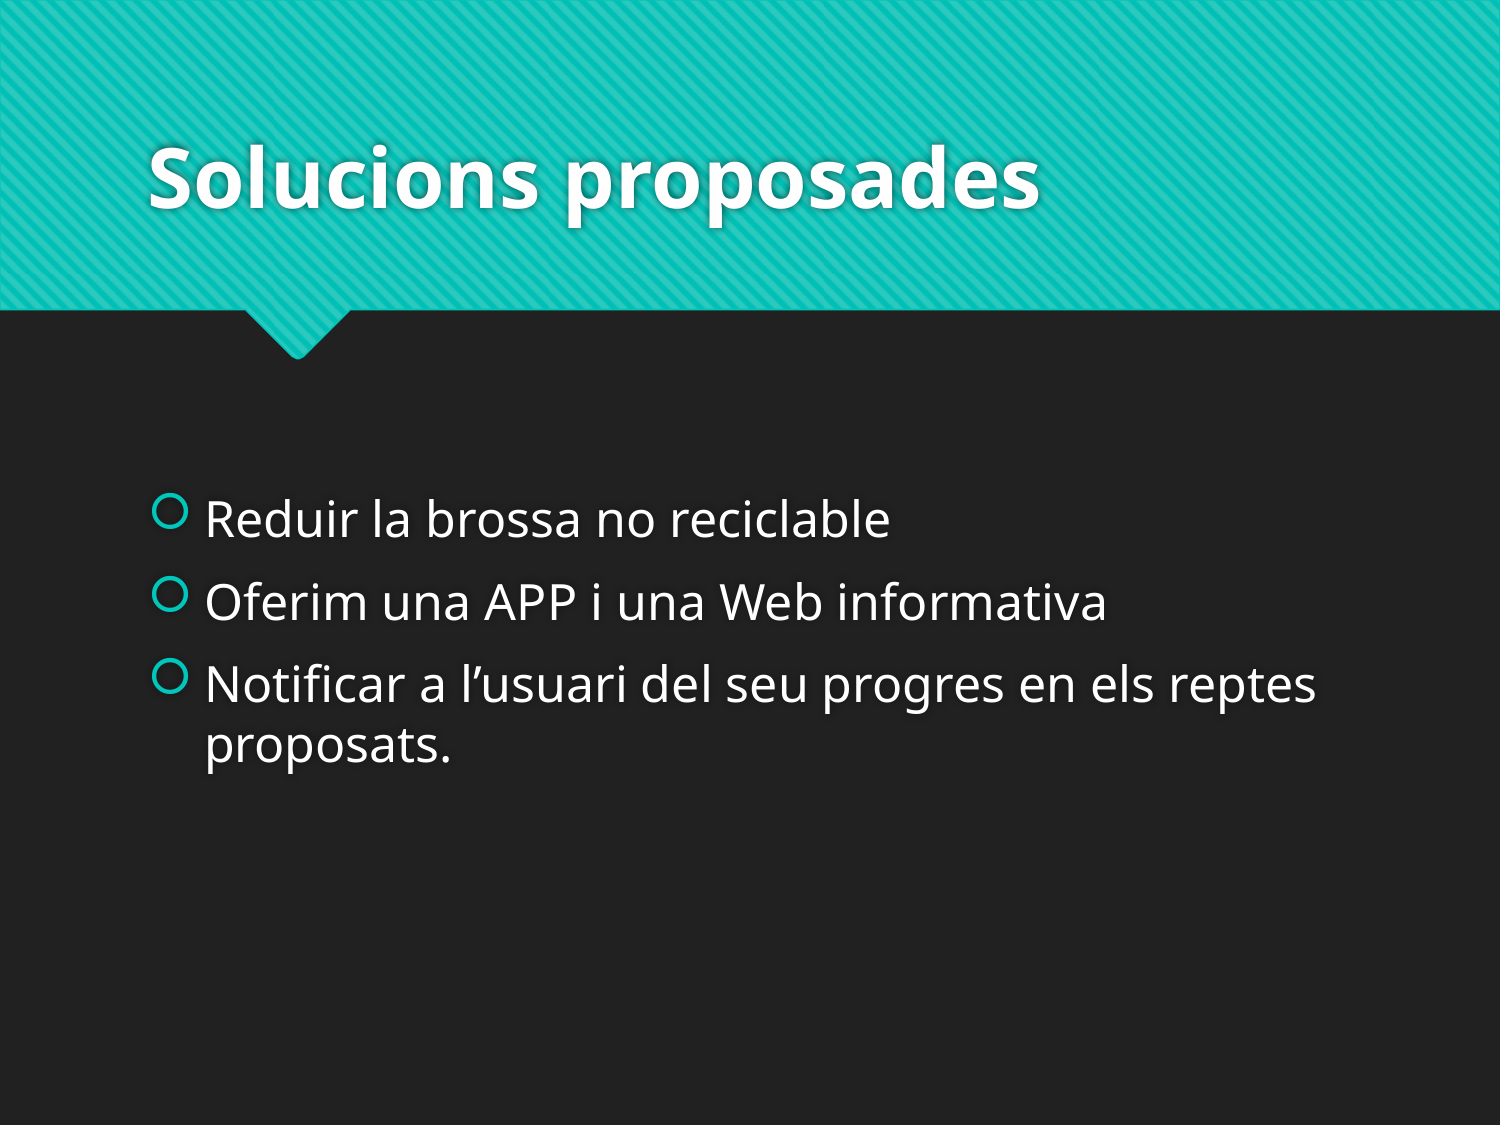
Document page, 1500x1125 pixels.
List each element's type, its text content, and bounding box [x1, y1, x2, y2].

list Reduir la brossa no reciclable Oferim una APP i una Web informativa Notificar a l’usuari del seu progres en els reptes proposats. [132, 364, 1368, 962]
title Solucions proposades [132, 73, 1368, 233]
